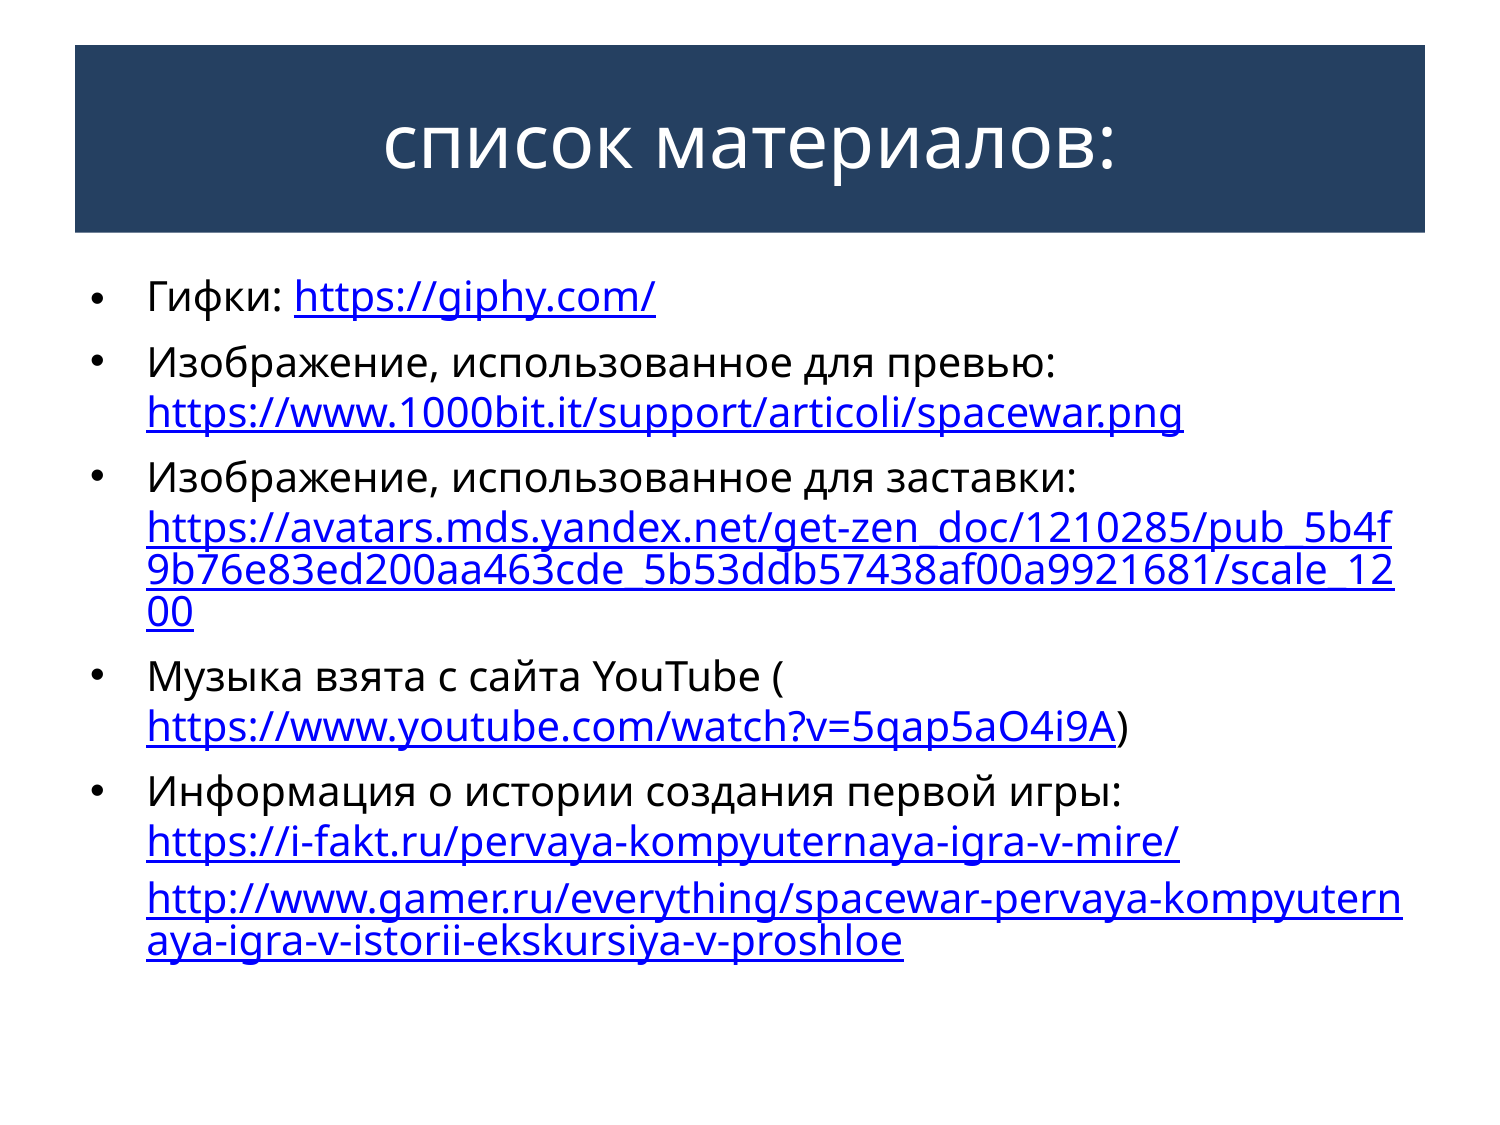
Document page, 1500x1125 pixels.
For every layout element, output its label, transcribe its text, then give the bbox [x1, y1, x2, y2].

list Гифки: https://giphy.com/ Изображение, использованное для превью: https://www.1000bit.it/support/articoli/spacewar.png Изображение, использованное для заставки: https://avatars.mds.yandex.net/get-zen_doc/1210285/pub_5b4f9b76e83ed200aa463cde_5b53ddb57438af00a9921681/scale_1200 Музыка взята с сайта YouTube (https://www.youtube.com/watch?v=5qap5aO4i9A) Информация о истории создания первой игры: https://i-fakt.ru/pervaya-kompyuternaya-igra-v-mire/ http://www.gamer.ru/everything/spacewar-pervaya-kompyuternaya-igra-v-istorii-ekskursiya-v-proshloe [75, 262, 1425, 1005]
title список материалов: [75, 45, 1425, 233]
